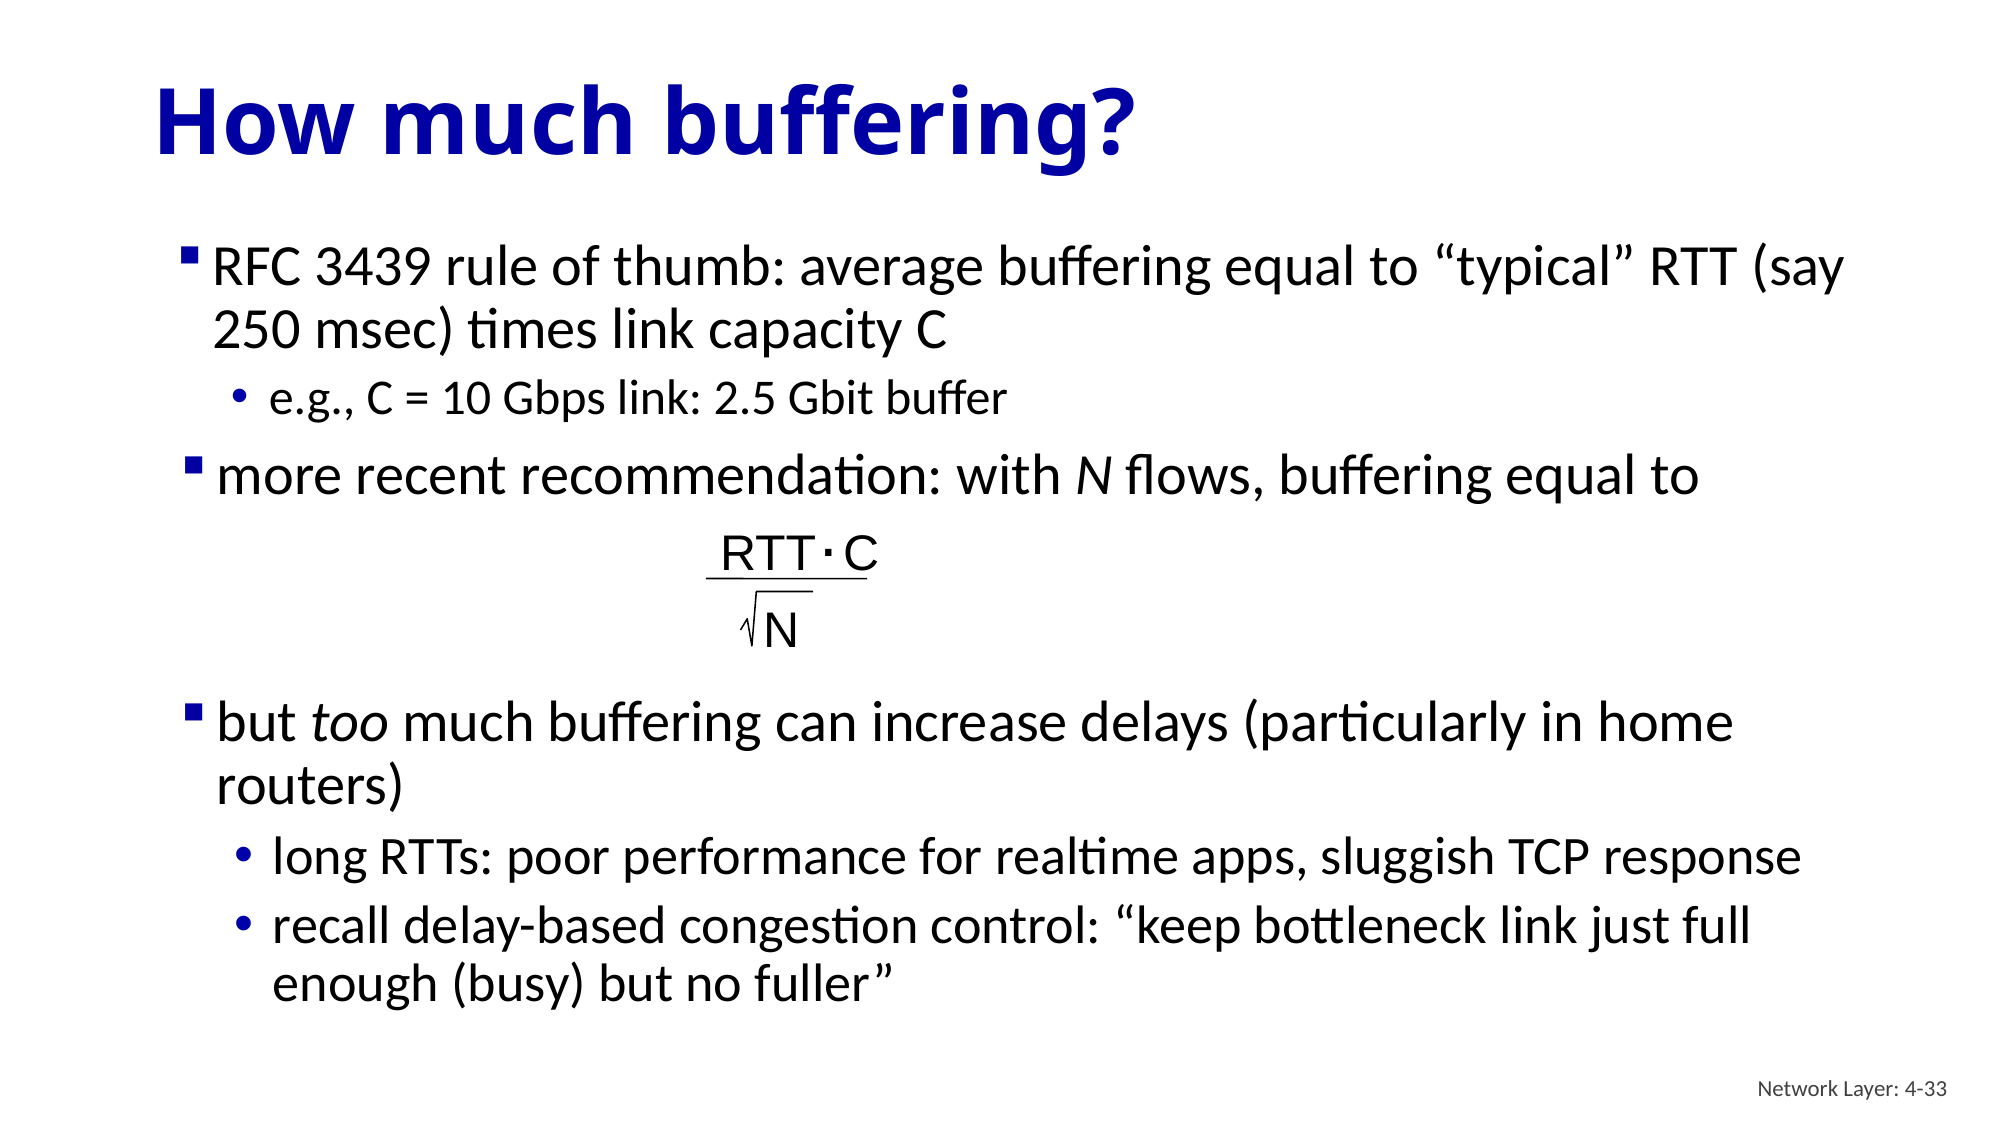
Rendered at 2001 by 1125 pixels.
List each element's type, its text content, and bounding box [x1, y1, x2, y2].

slide_number Network Layer: 4-33 [1512, 1056, 1963, 1117]
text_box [143, 436, 1869, 665]
text_box but too much buffering can increase delays (particularly in home routers) long RTTs: poor performance for realtime apps, sluggish TCP response recall delay-based congestion control: “keep bottleneck link just full enough (busy) but no fuller” [143, 683, 1869, 1057]
title How much buffering? [137, 51, 1863, 198]
list RFC 3439 rule of thumb: average buffering equal to “typical” RTT (say 250 msec) times link capacity C e.g., C = 10 Gbps link: 2.5 Gbit buffer [139, 227, 1865, 600]
